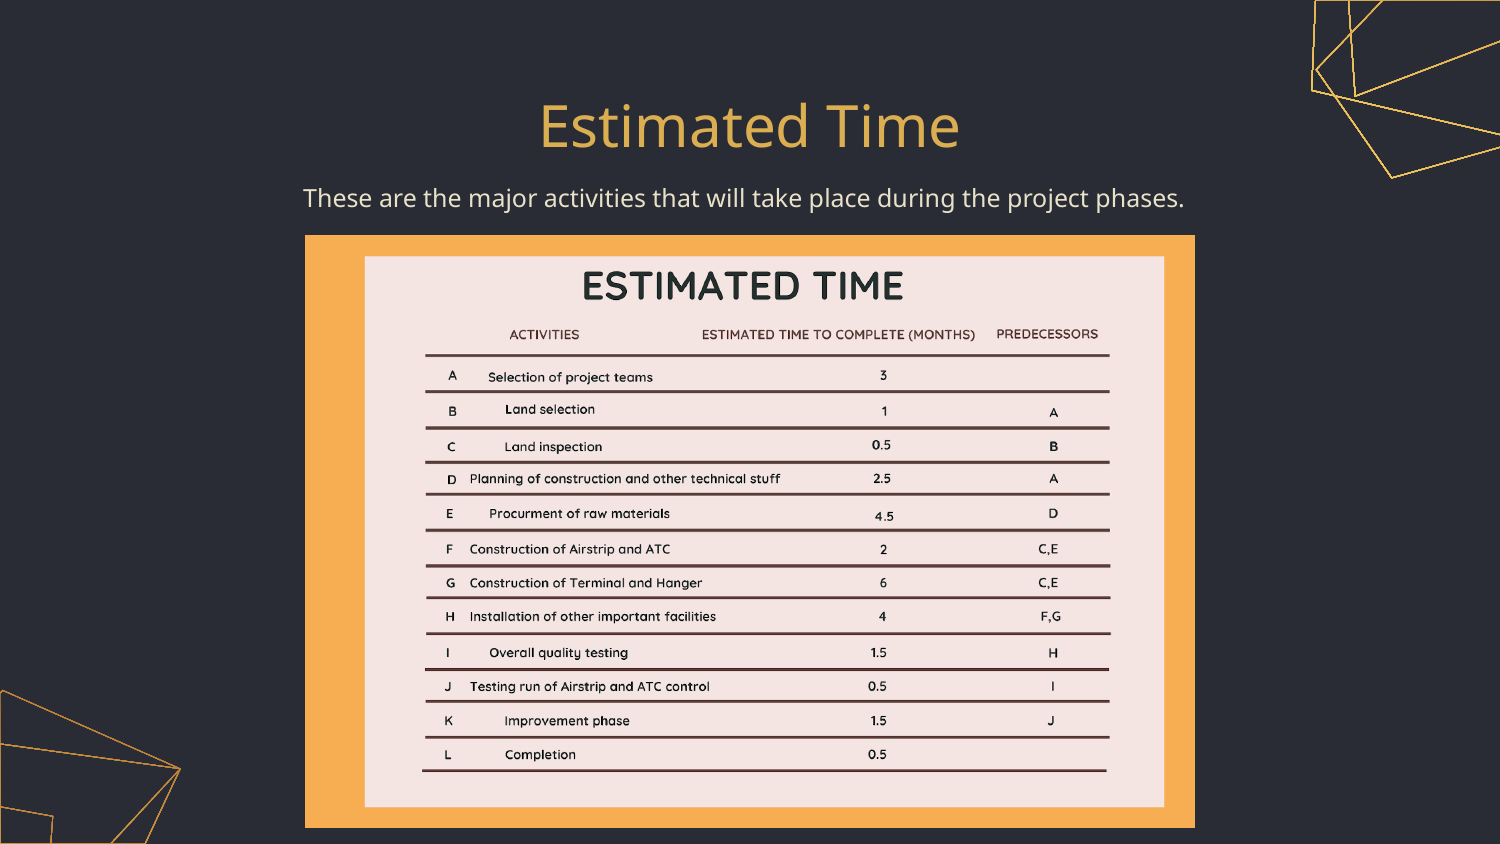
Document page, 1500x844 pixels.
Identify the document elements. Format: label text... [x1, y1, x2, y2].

picture [305, 235, 1195, 828]
title Estimated Time [327, 88, 1173, 160]
subtitle These are the major activities that will take place during the project phases. [102, 167, 1365, 747]
